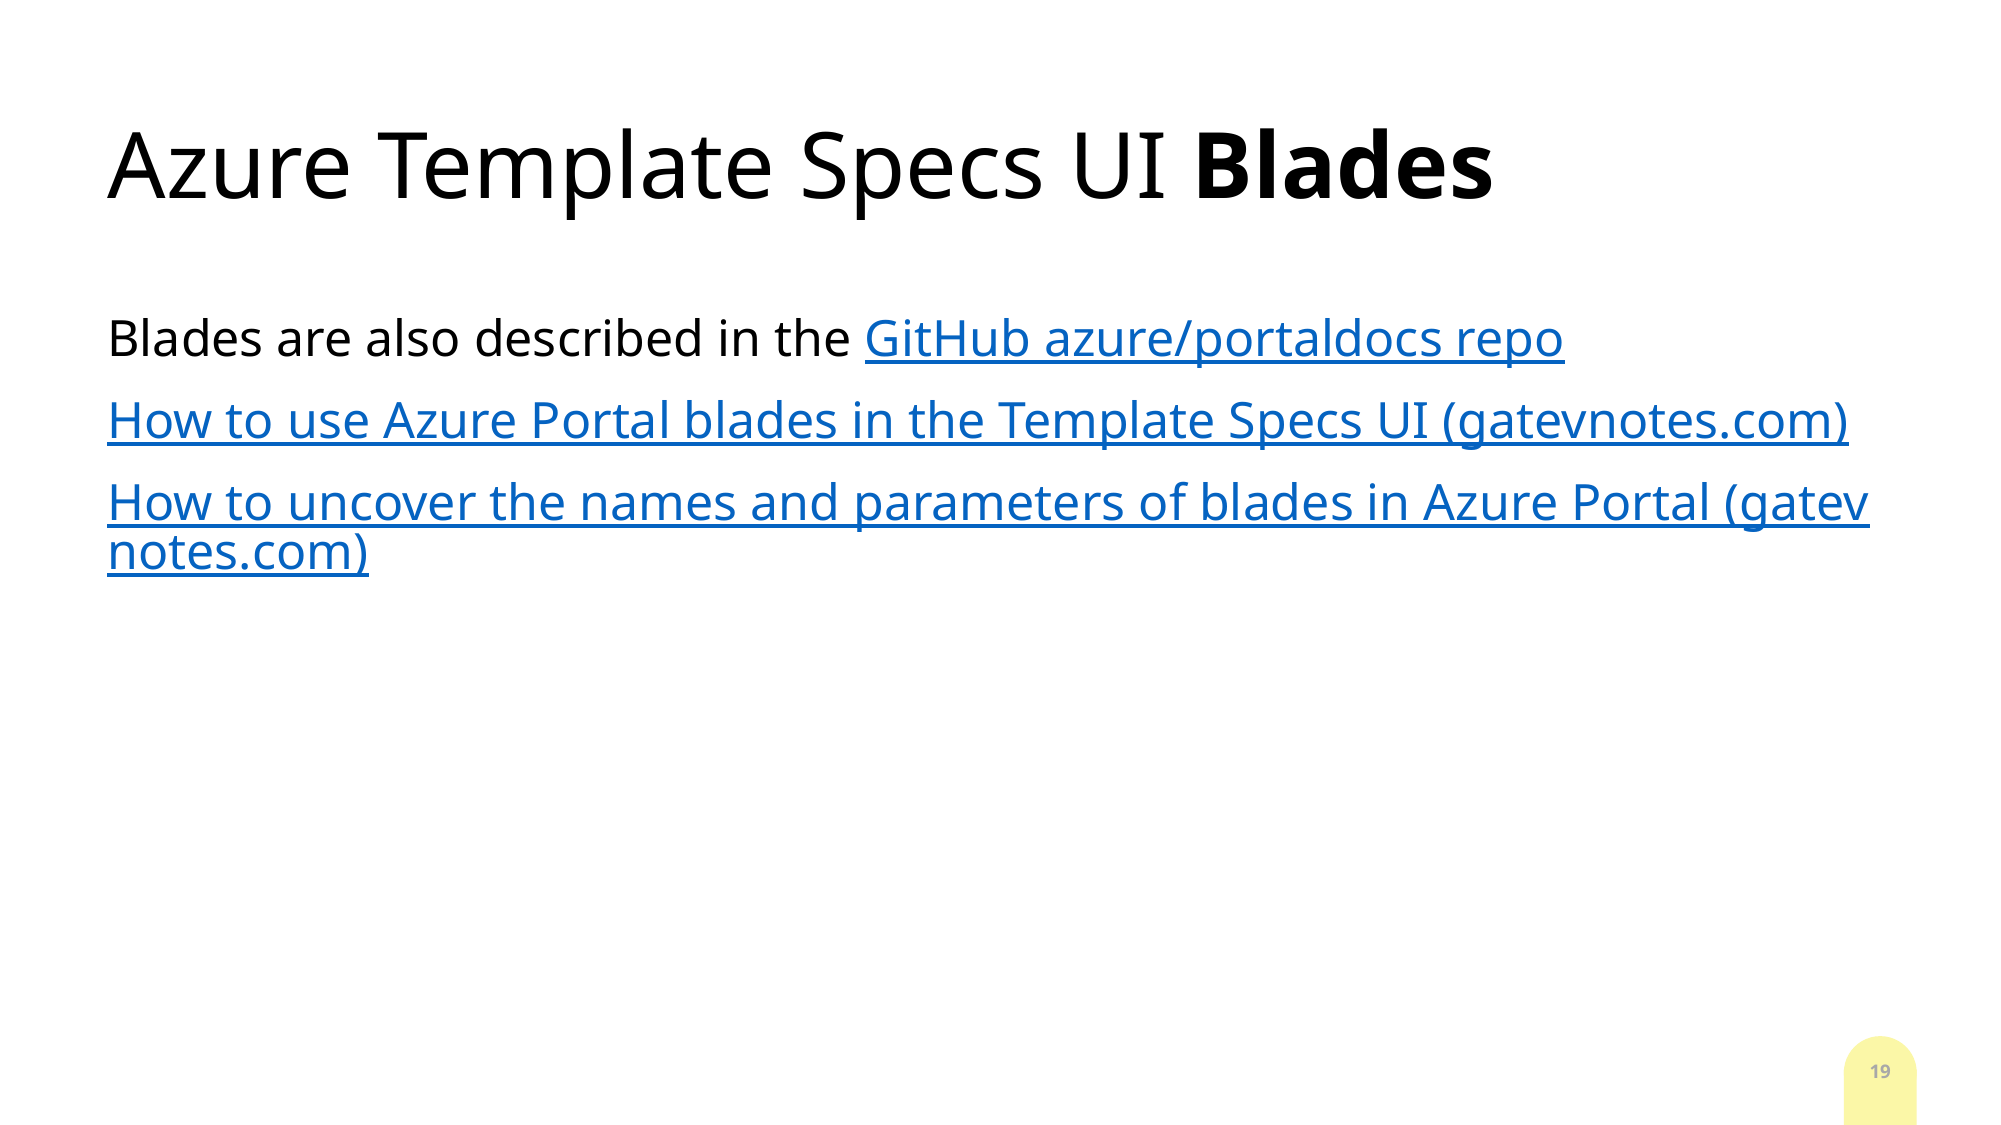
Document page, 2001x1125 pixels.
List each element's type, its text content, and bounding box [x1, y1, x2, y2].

slide_number 19 [1853, 1042, 1908, 1103]
list Blades are also described in the GitHub azure/portaldocs repo How to use Azure Portal blades in the Template Specs UI (gatevnotes.com) How to uncover the names and parameters of blades in Azure Portal (gatevnotes.com) [92, 299, 1908, 532]
title Azure Template Specs UI Blades [92, 59, 1908, 278]
